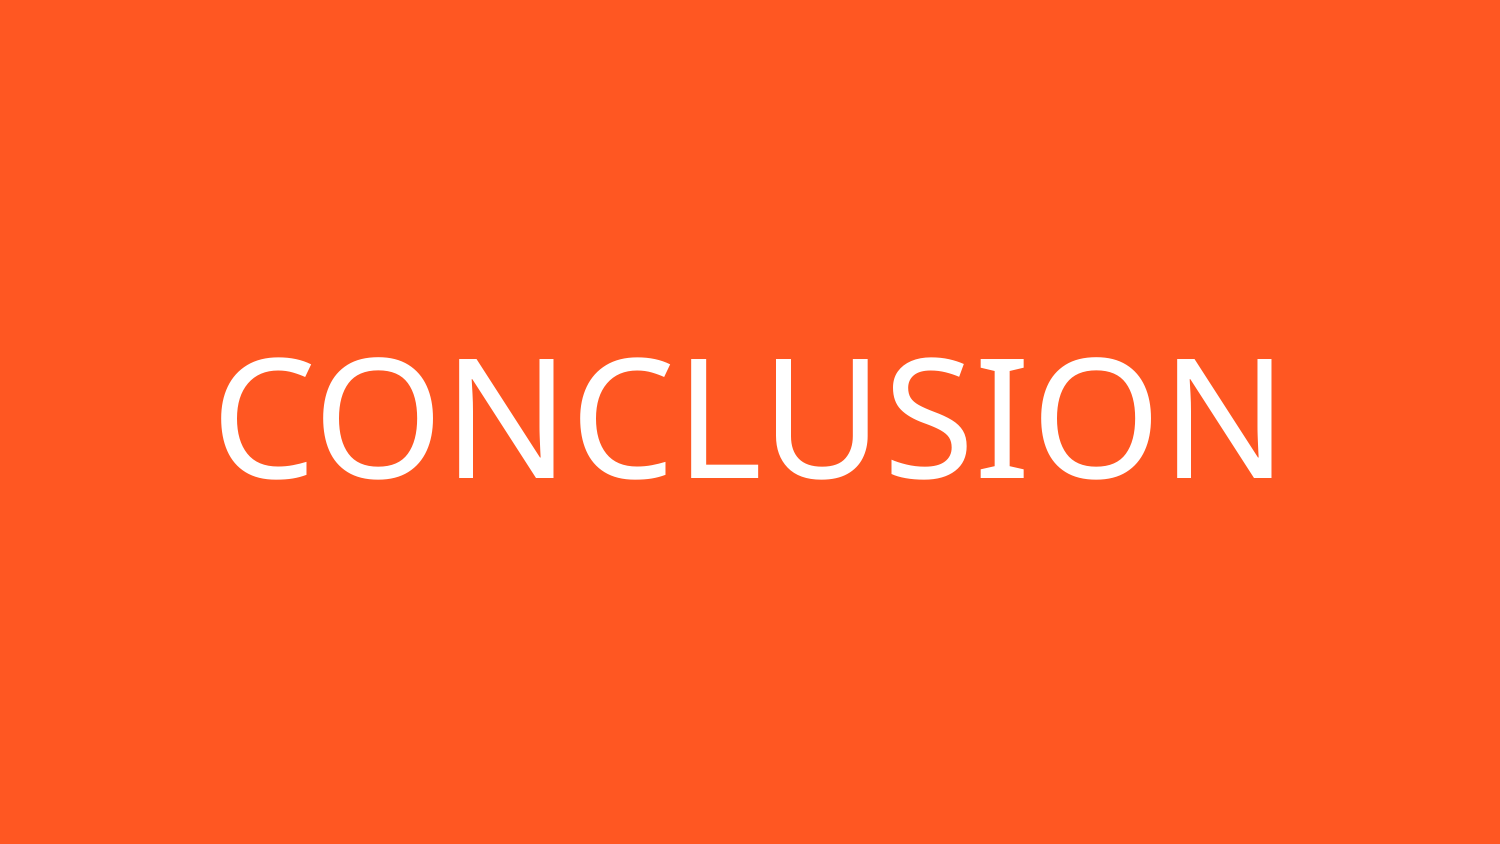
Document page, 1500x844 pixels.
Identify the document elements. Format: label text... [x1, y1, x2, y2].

title CONCLUSION [104, 159, 1396, 665]
